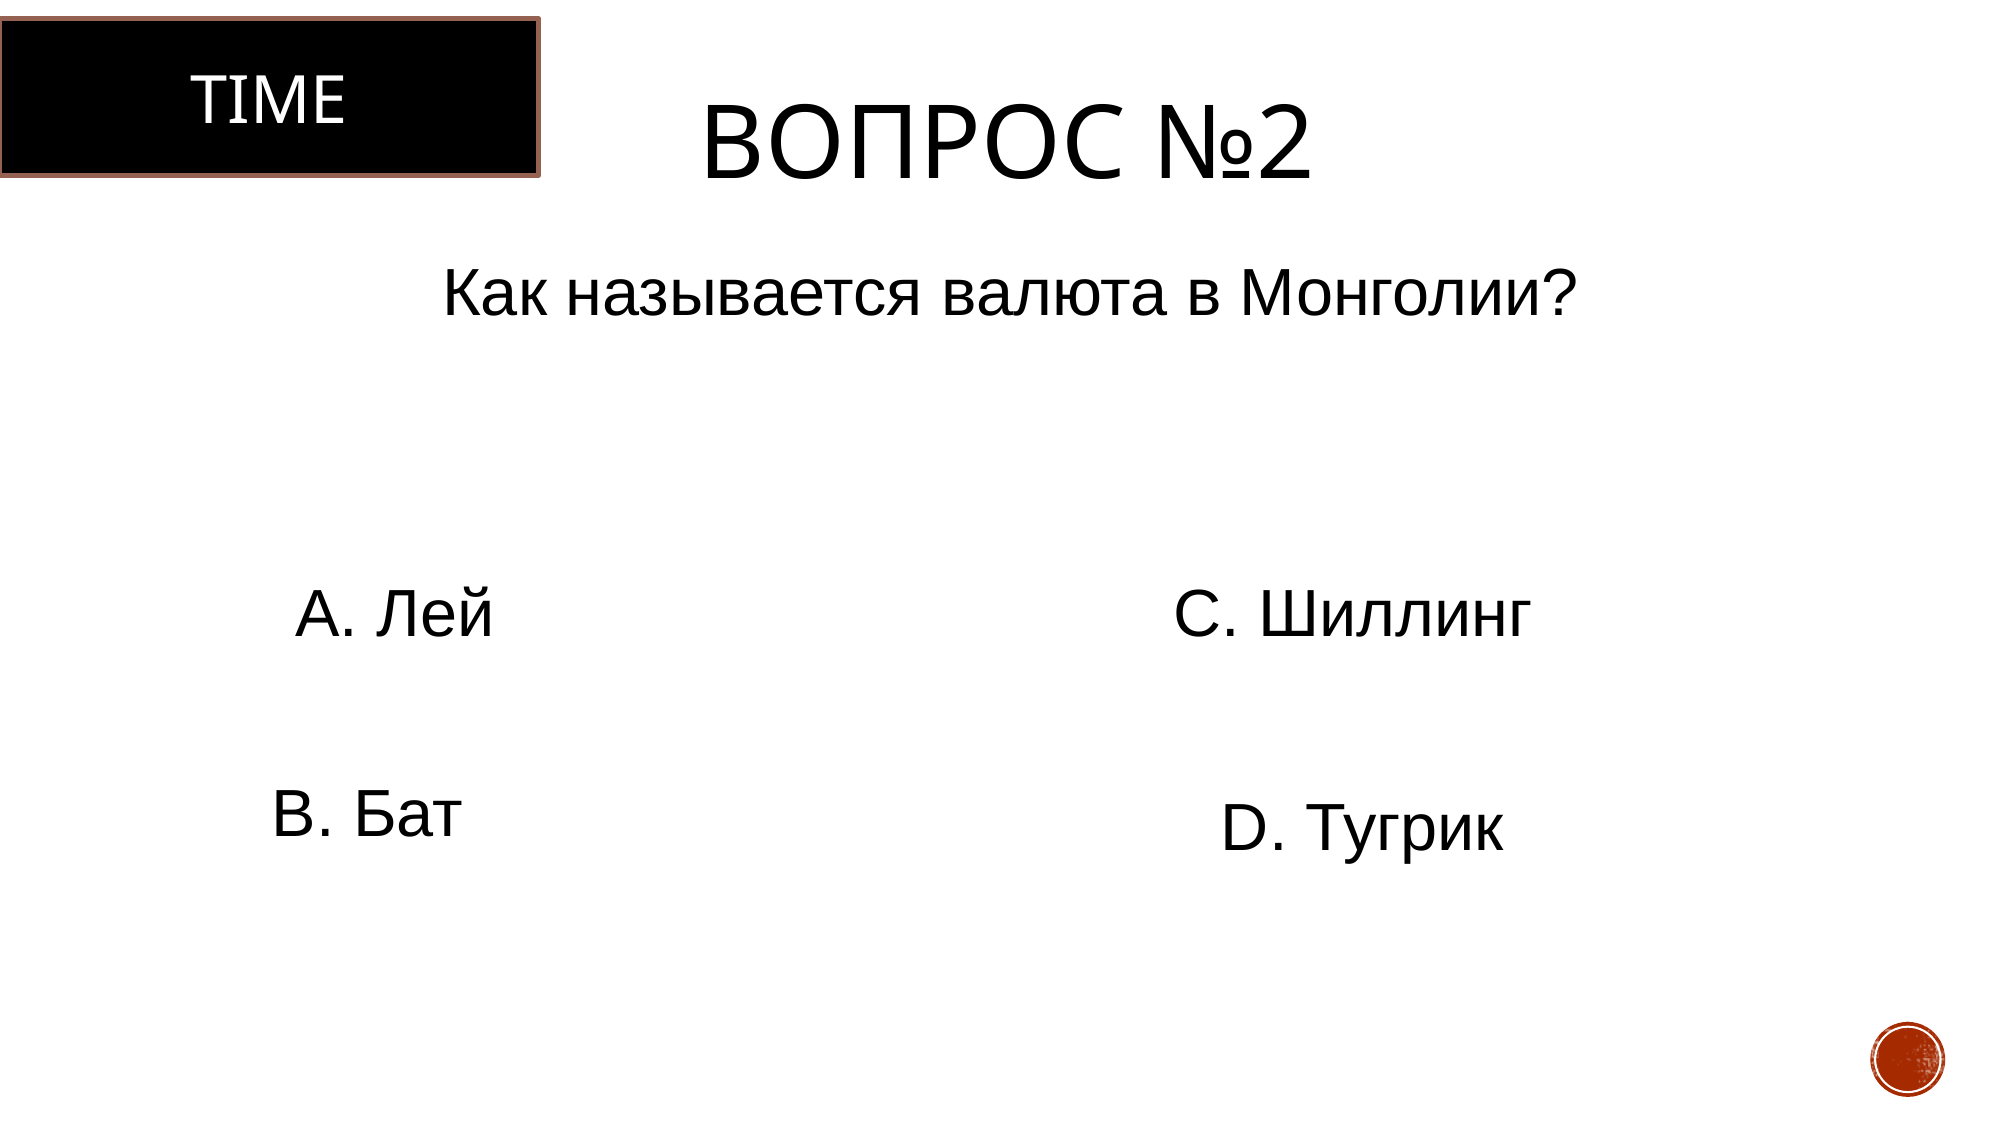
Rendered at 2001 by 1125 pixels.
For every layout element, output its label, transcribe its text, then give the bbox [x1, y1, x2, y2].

title Вопрос №2 [683, 36, 1338, 250]
text_box D. Тугрик [1205, 776, 1520, 871]
text_box А. Лей [280, 562, 510, 658]
text_box TIME [0, 17, 540, 177]
text_box C. Шиллинг [1158, 562, 1567, 658]
list Как называется валюта в Монголии? [0, 250, 2000, 965]
text_box B. Бат [256, 762, 534, 858]
